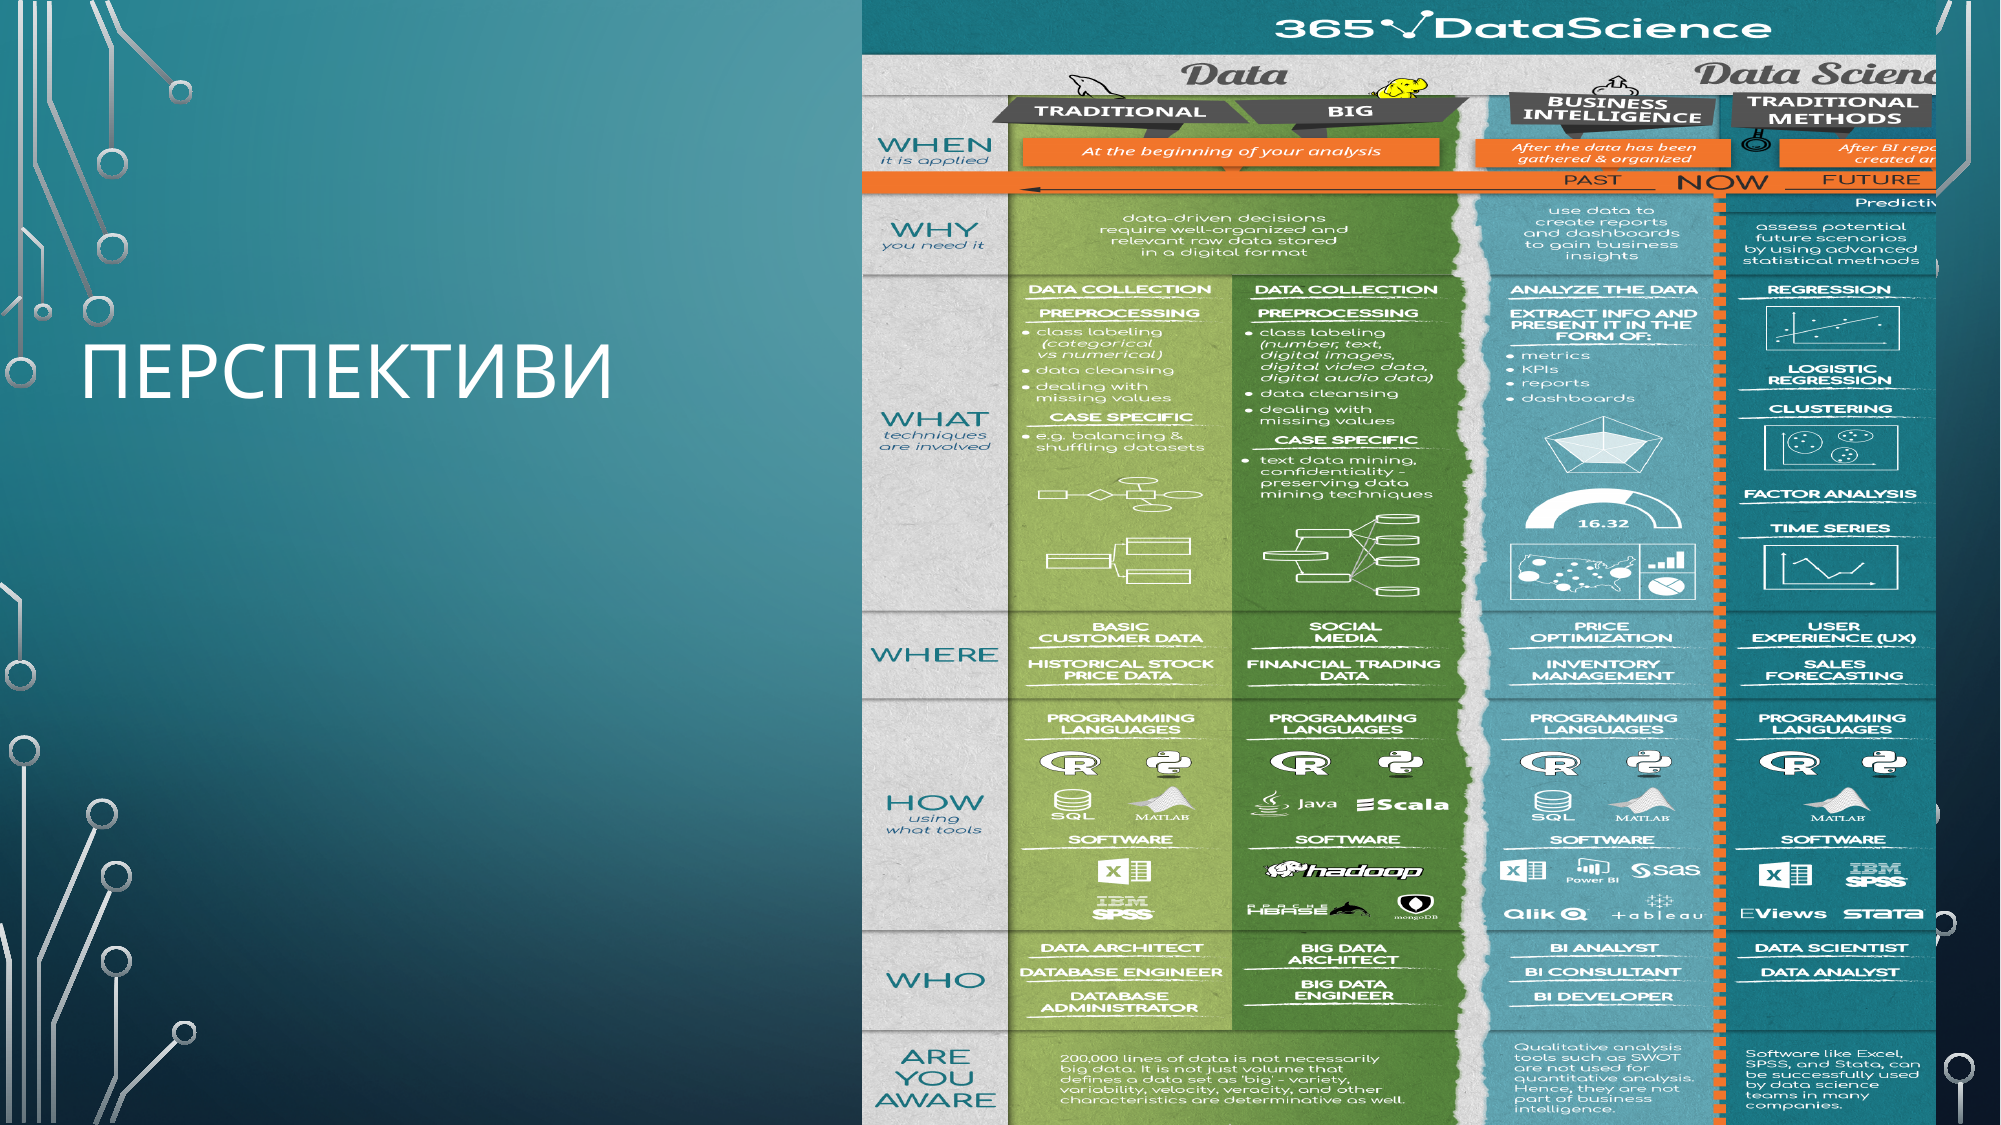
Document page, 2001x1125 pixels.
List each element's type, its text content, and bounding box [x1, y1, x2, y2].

picture [626, 0, 1937, 1125]
title перспективи [64, 253, 626, 496]
